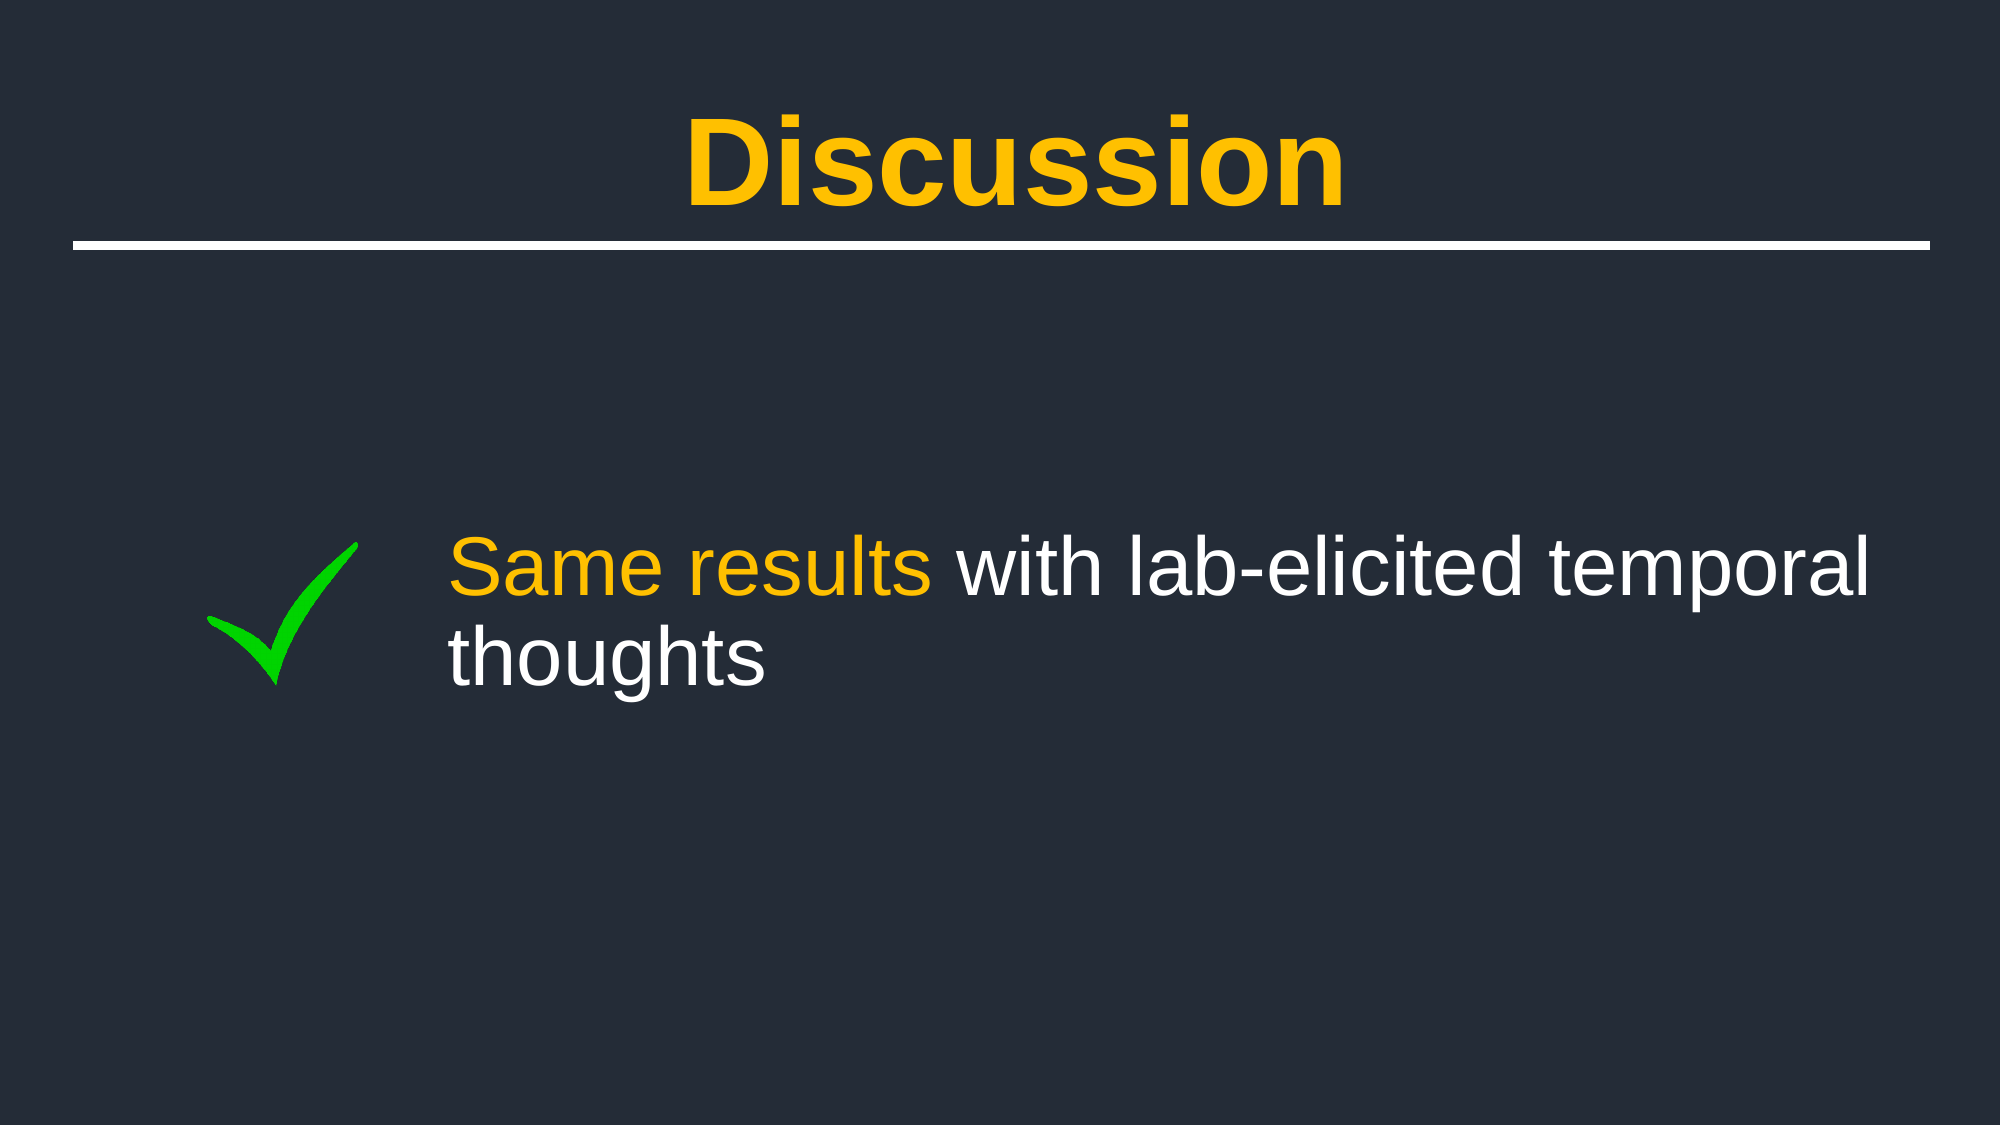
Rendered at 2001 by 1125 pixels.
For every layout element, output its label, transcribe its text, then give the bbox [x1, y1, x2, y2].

picture [207, 542, 358, 686]
text_box Same results with lab-elicited temporal thoughts [432, 492, 1955, 735]
text_box Discussion [16, 41, 2000, 290]
